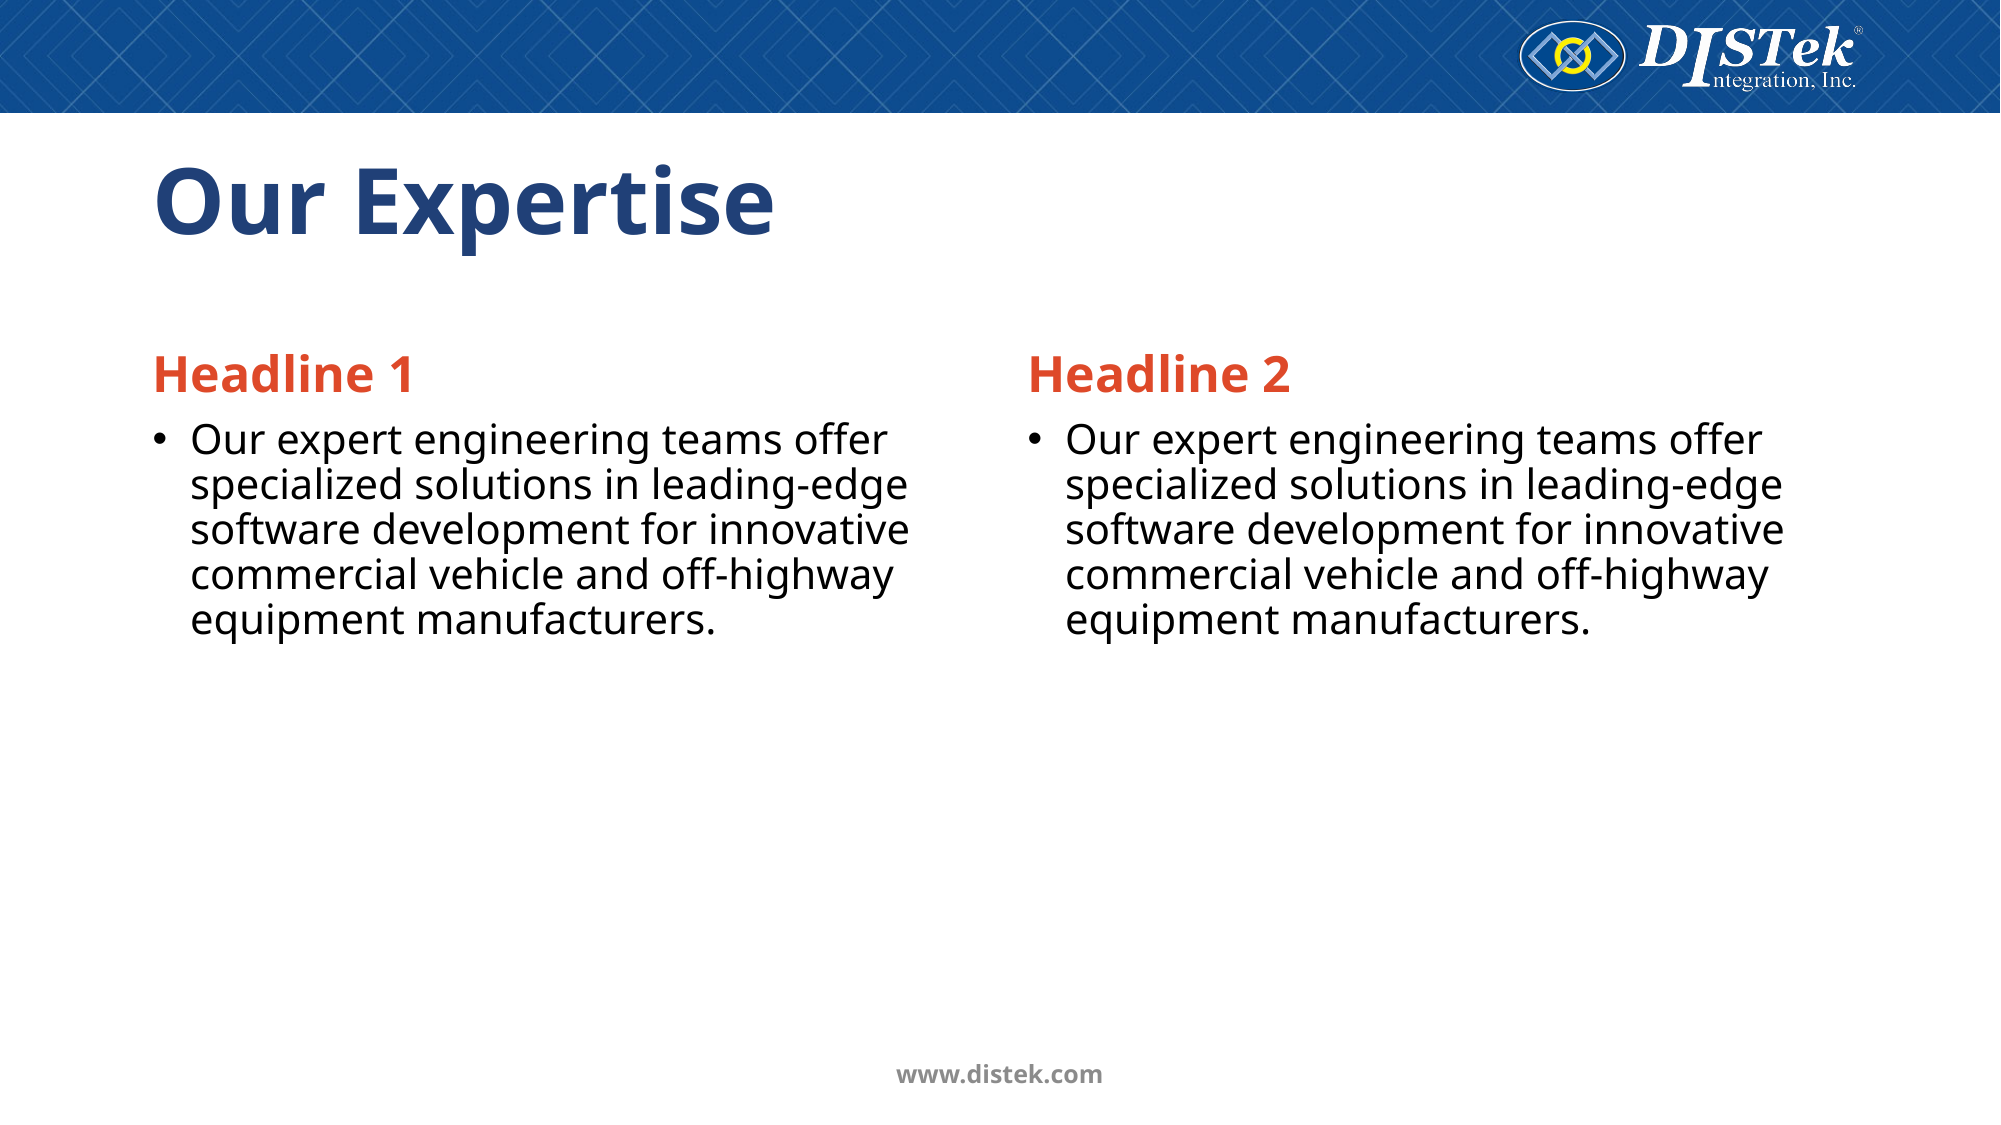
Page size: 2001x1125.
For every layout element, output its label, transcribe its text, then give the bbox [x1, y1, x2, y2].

title Our Expertise [137, 131, 1863, 278]
list Headline 2 [1012, 275, 1863, 410]
picture [0, 0, 2000, 113]
list Our expert engineering teams offer specialized solutions in leading-edge software development for innovative commercial vehicle and off-highway equipment manufacturers. [137, 410, 984, 1016]
list Headline 1 [137, 275, 984, 410]
list Our expert engineering teams offer specialized solutions in leading-edge software development for innovative commercial vehicle and off-highway equipment manufacturers. [1012, 410, 1863, 1016]
